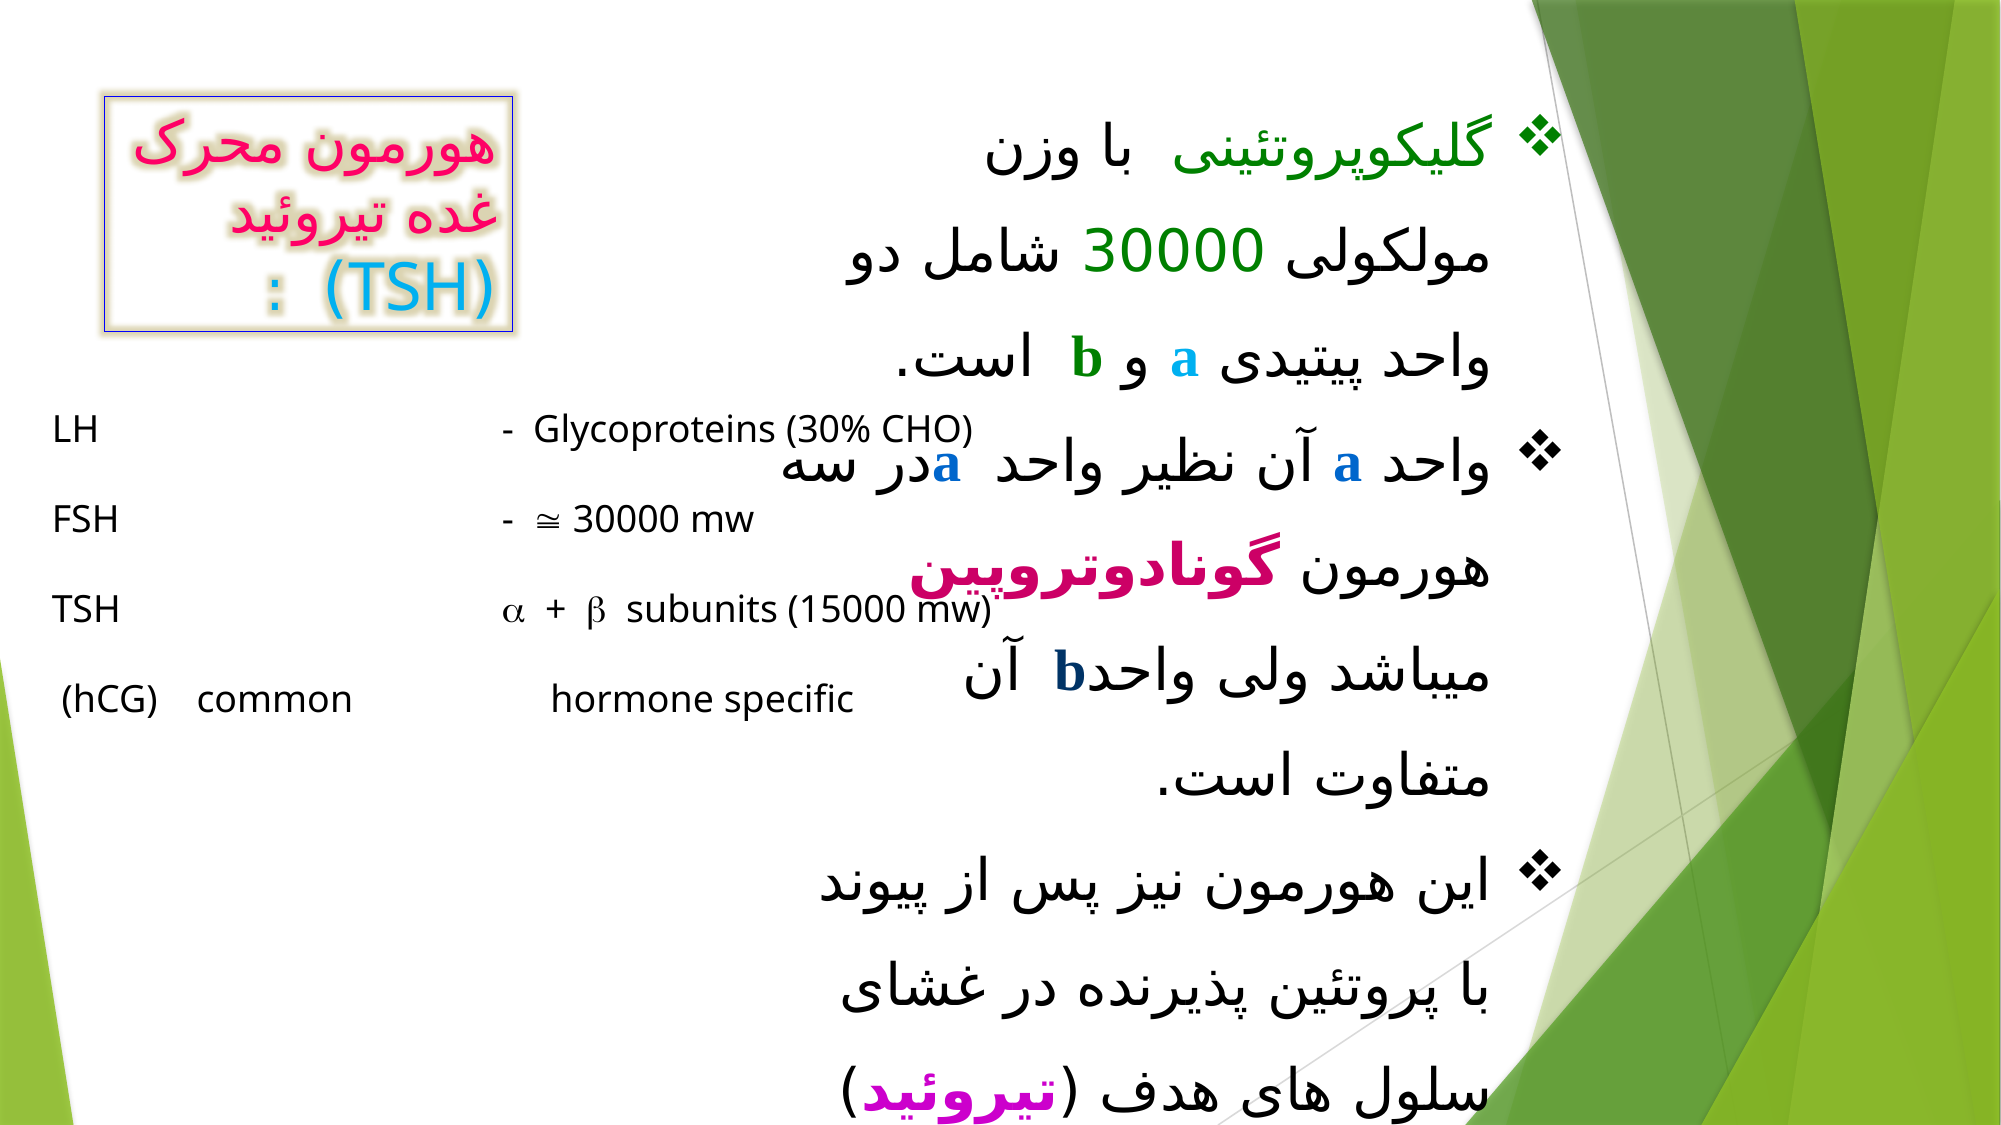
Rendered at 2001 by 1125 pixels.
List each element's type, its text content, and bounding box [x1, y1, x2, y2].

text_box گلیکوپروتئینی با وزن مولکولی 30000 شامل دو واحد پیتیدی a و b است. واحد a آن نظیر واحد aدر سه هورمون گونادوتروپین میباشد ولی واحدb آن متفاوت است. این هورمون نیز پس از پیوند با پروتئین پذیرنده در غشای سلول های هدف (تیروئید) باعث فعال شدن آنزیم آدنیلات سیکلاز و تولید cAMP میگردد. [759, 65, 1583, 397]
text_box گلیکوپروتئینی با وزن مولکولی 30000 شامل دو واحد پیتیدی a و b است. واحد a آن نظیر واحد aدر سه هورمون گونادوتروپین میباشد ولی واحدb آن متفاوت است. این هورمون نیز پس از پیوند با پروتئین پذیرنده در غشای سلول های هدف (تیروئید) باعث فعال شدن آنزیم آدنیلات سیکلاز و تولید cAMP میگردد. [759, 728, 1583, 1125]
text_box هورمون محرک غده تیروئید (TSH) : [104, 96, 513, 332]
text_box LH - Glycoproteins (30% CHO) FSH -  30000 mw TSH  +  subunits (15000 mw) (hCG) common hormone specific [37, 397, 1607, 728]
